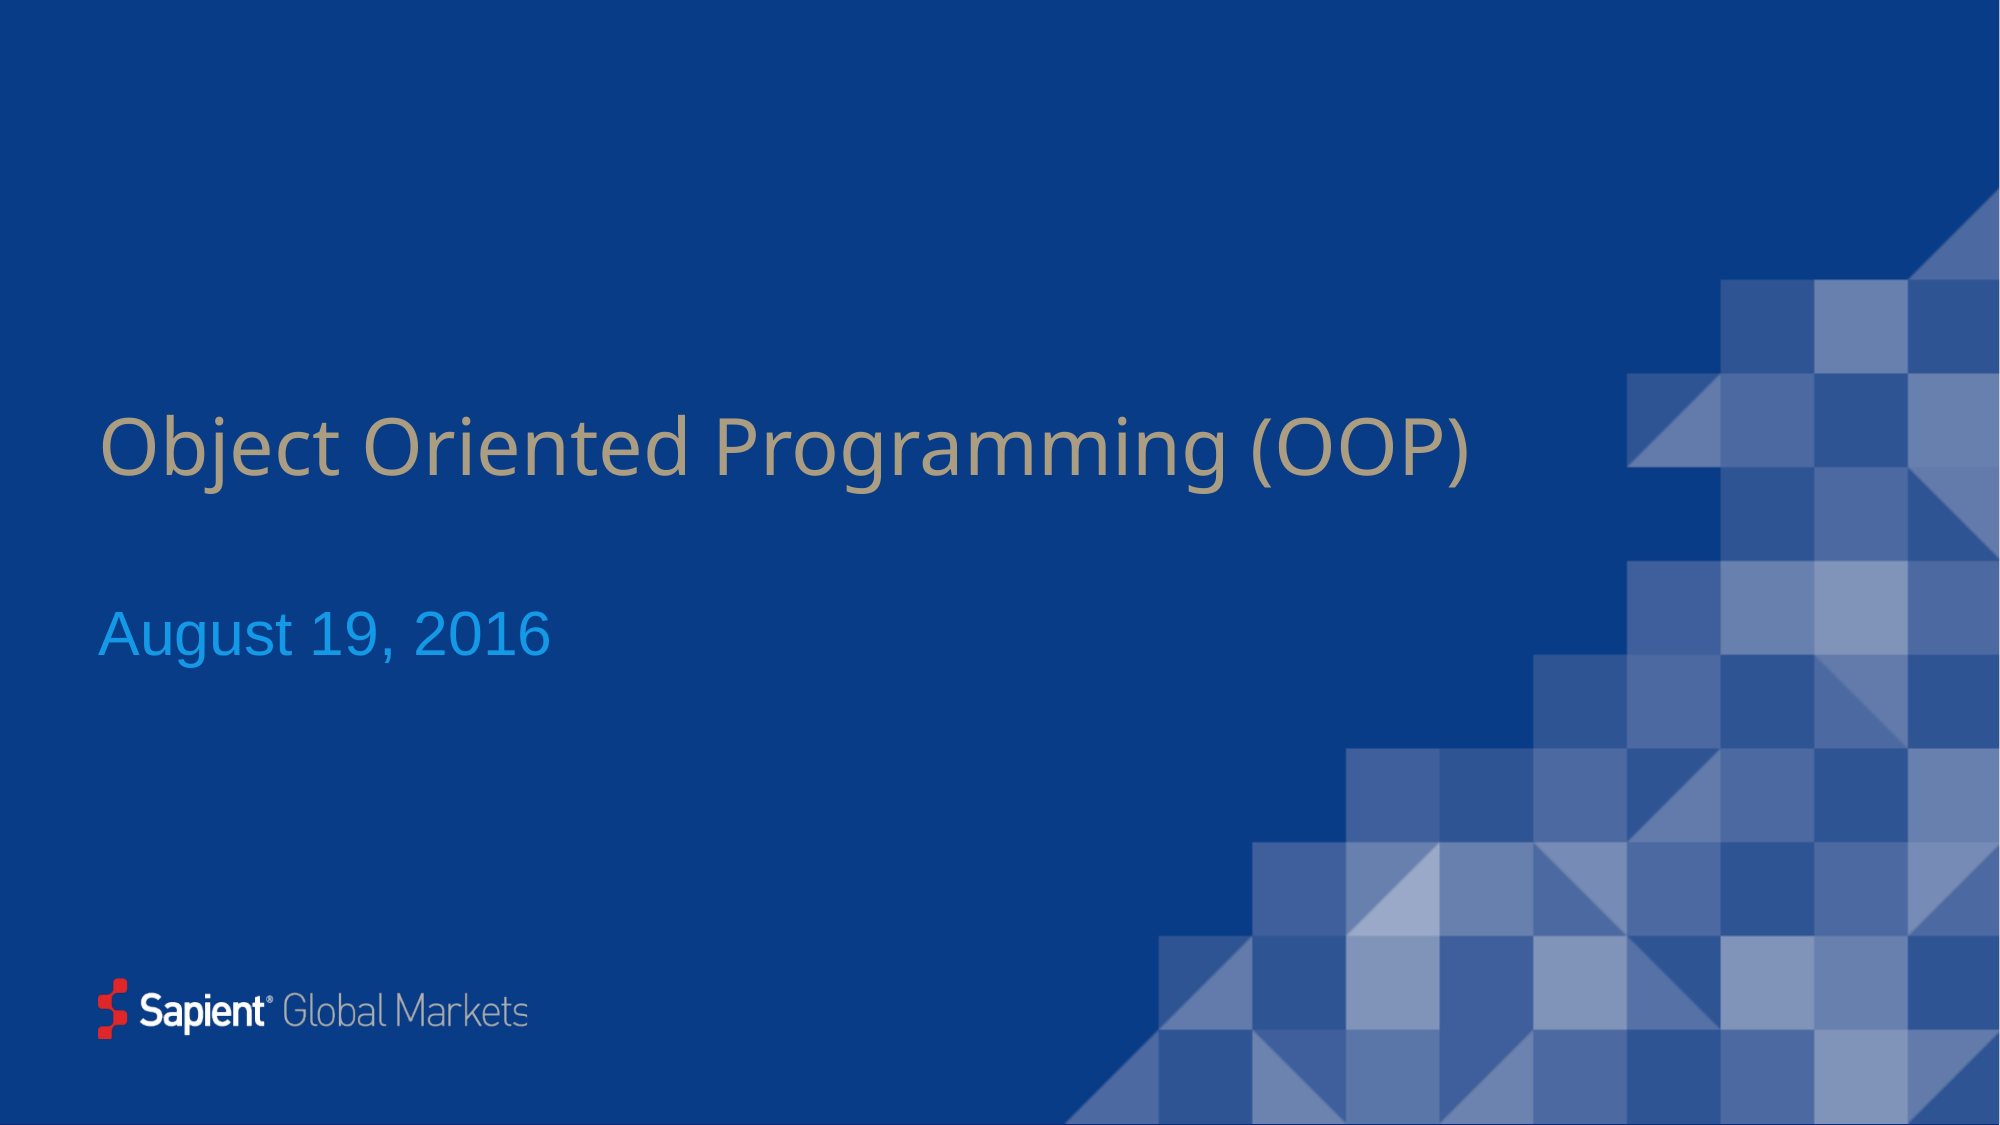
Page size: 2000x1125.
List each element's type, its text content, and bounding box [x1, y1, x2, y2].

picture [0, 0, 2000, 1124]
list August 19, 2016 [98, 592, 999, 669]
title Object Oriented Programming (OOP) [98, 407, 1544, 582]
